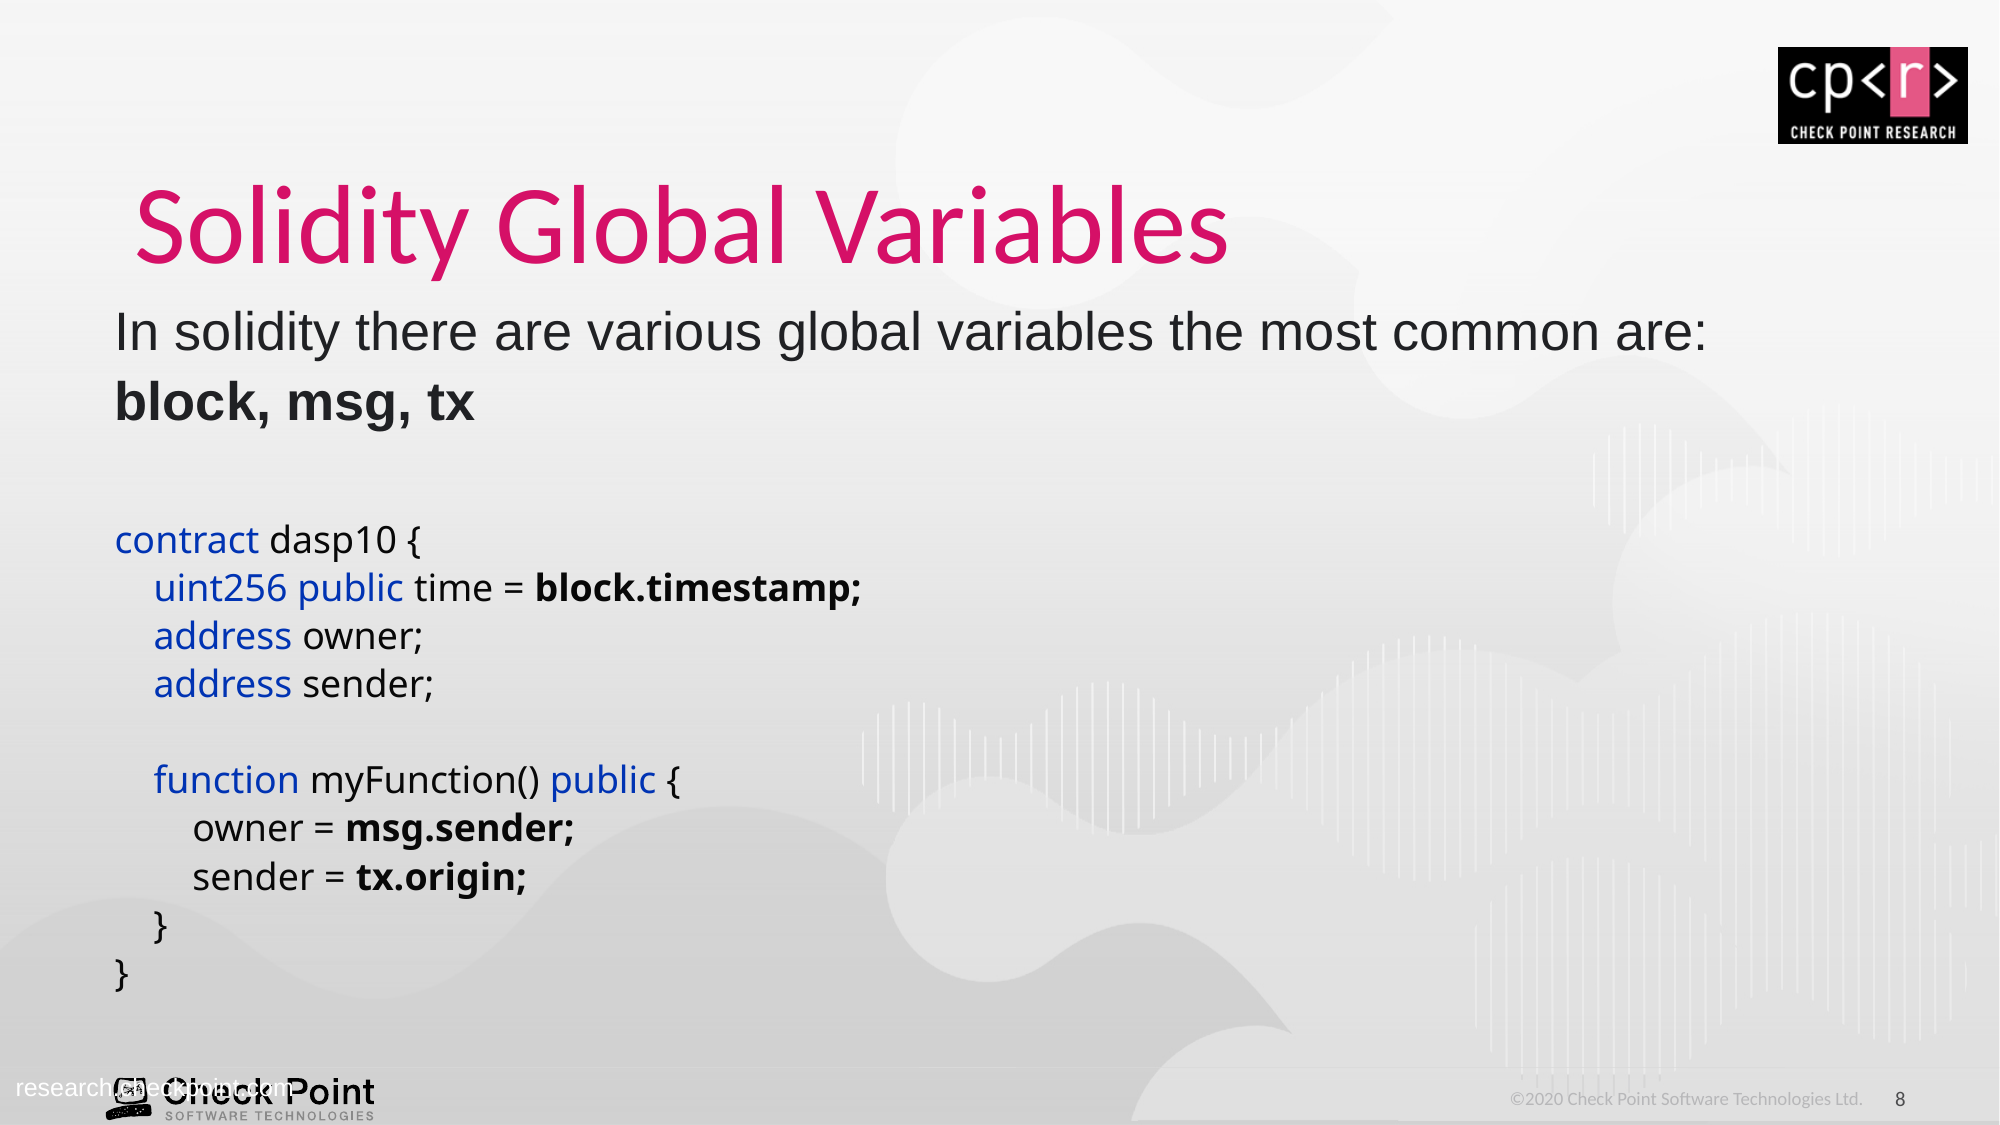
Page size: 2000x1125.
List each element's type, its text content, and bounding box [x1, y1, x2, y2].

text_box research.checkpoint.com [0, 1063, 310, 1109]
title Solidity Global Variables [119, 134, 1808, 251]
picture [315, 1089, 324, 1101]
picture [0, 1068, 2000, 1125]
picture [0, 0, 2000, 1067]
text_box In solidity there are various global variables the most common are: block, msg, tx contract dasp10 { uint256 public time = block.timestamp; address owner; address sender; function myFunction() public { owner = msg.sender; sender = tx.origin; } } [99, 284, 1880, 1002]
